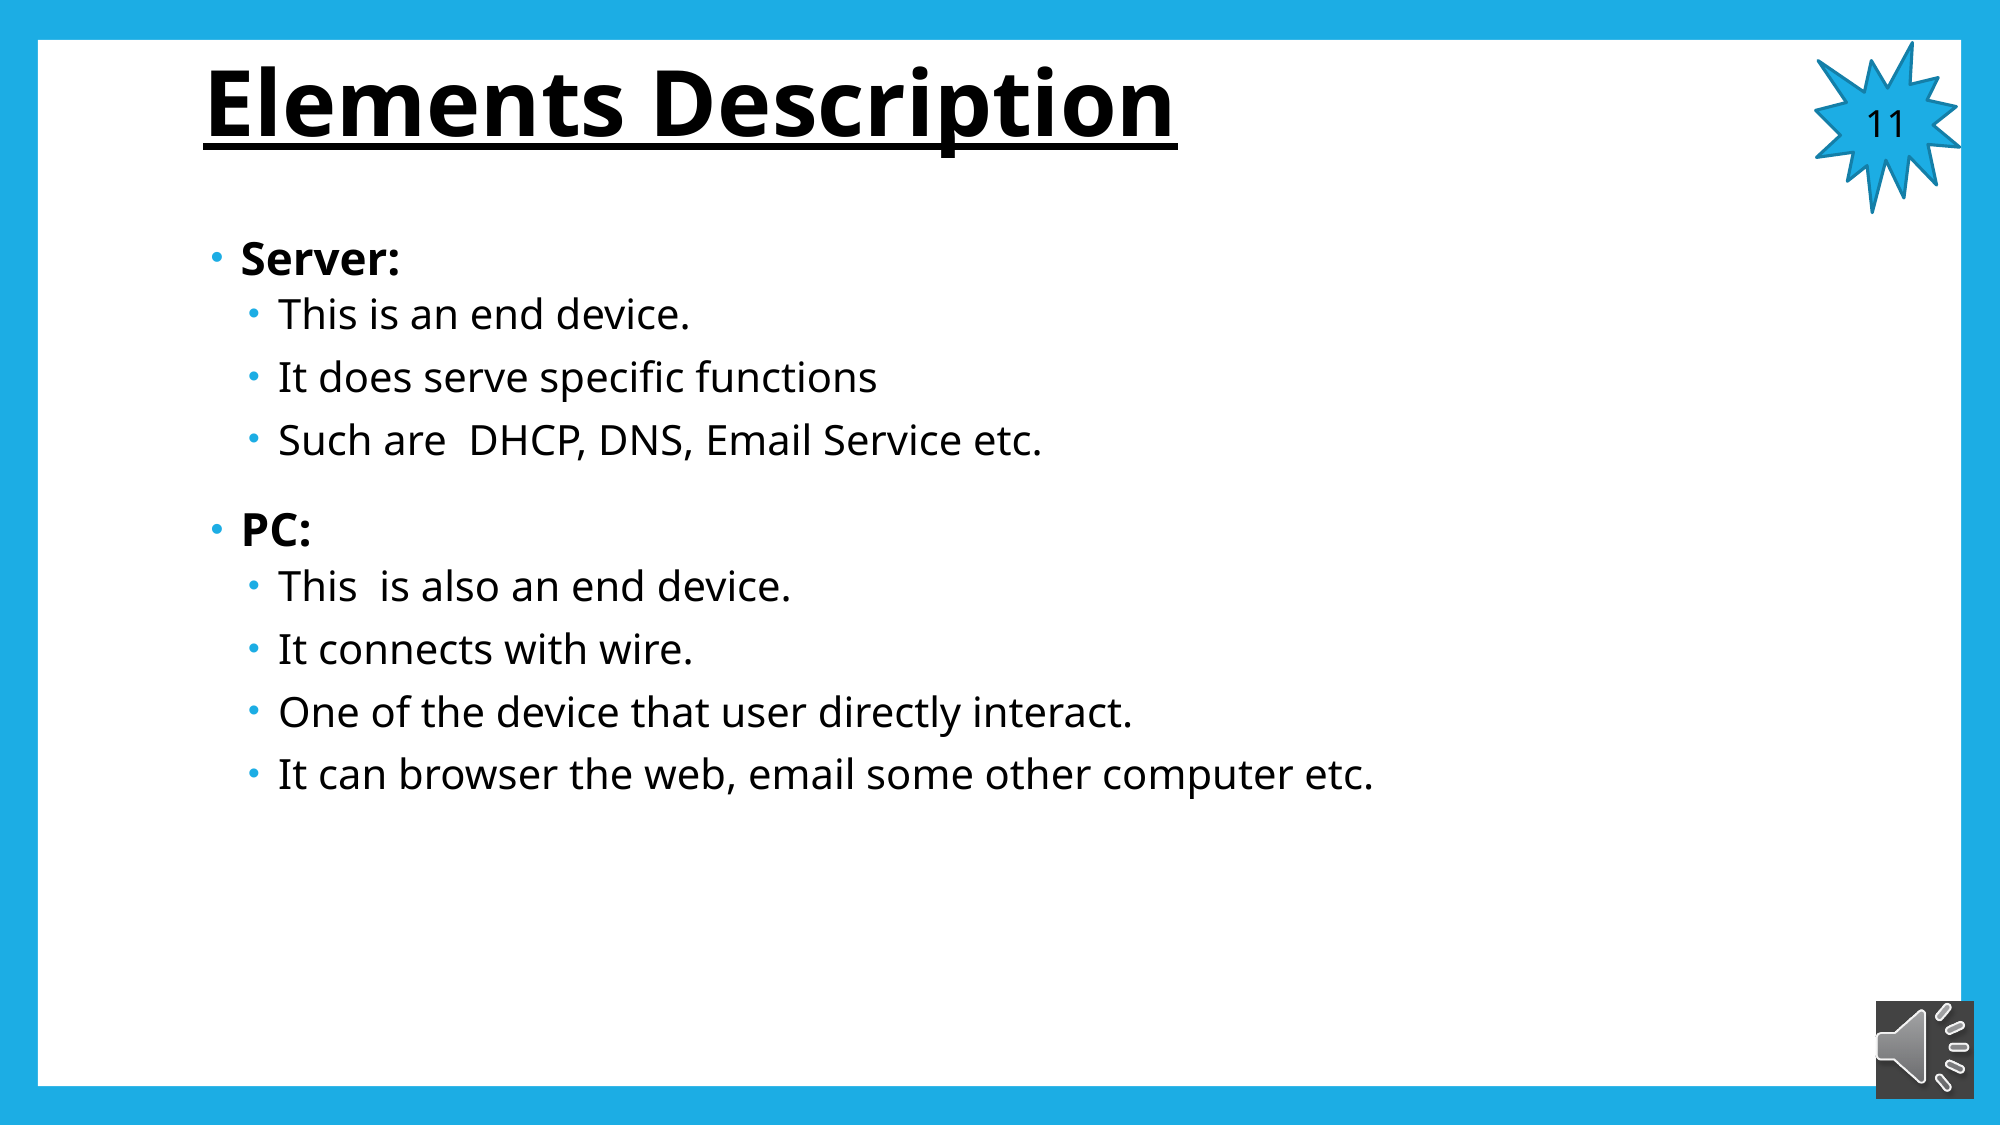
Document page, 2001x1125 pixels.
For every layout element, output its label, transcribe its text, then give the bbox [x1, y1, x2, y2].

picture [1874, 999, 1976, 1101]
text_box 11 [1814, 41, 1962, 215]
list Server: This is an end device. It does serve specific functions Such are DHCP, DNS, Email Service etc. PC: This is also an end device. It connects with wire. One of the device that user directly interact. It can browser the web, email some other computer etc. [188, 221, 1816, 838]
title Elements Description [188, 42, 1722, 171]
